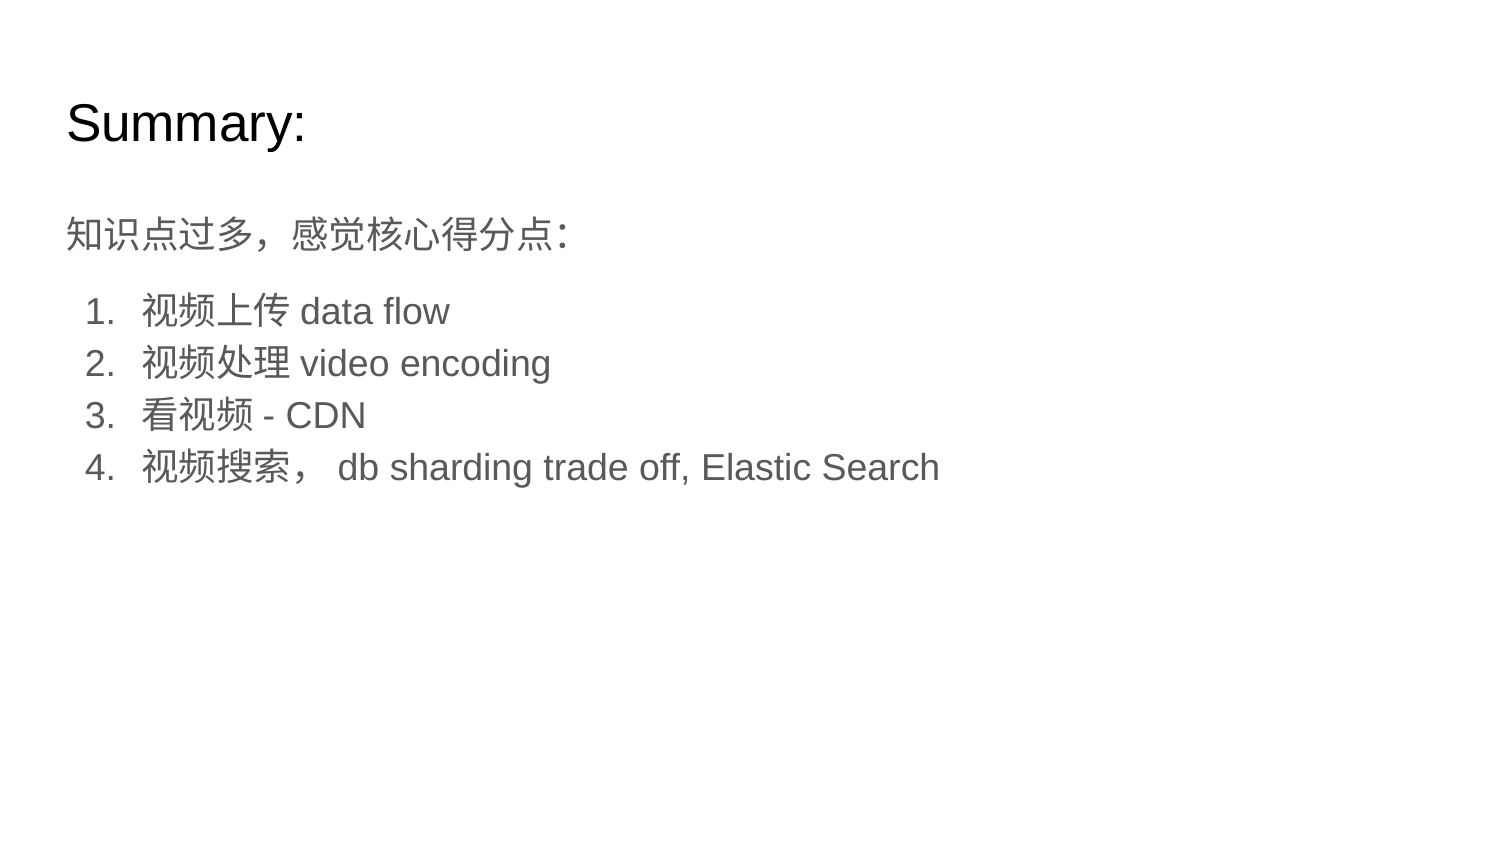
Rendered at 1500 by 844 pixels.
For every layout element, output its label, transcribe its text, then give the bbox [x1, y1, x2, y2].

title Summary: [51, 72, 1449, 167]
list 知识点过多，感觉核心得分点： 视频上传data flow 视频处理video encoding 看视频- CDN 视频搜索，db sharding trade off, Elastic Search [51, 189, 1449, 750]
